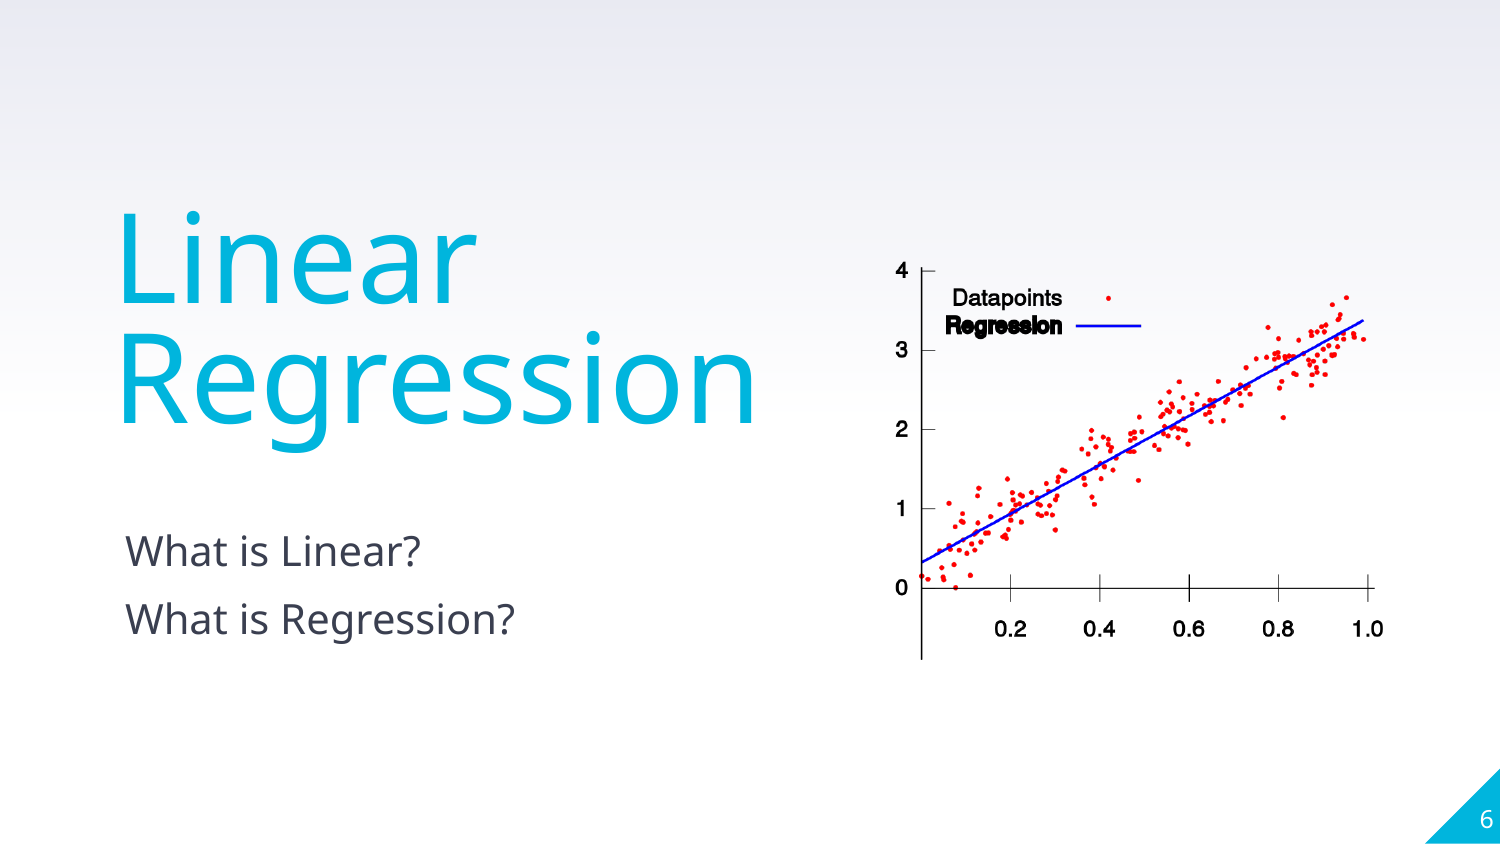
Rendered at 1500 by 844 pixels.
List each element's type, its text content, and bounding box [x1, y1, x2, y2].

slide_number ‹#› [1418, 760, 1494, 838]
title Linear Regression [112, 257, 851, 448]
picture [856, 245, 1407, 686]
subtitle What is Linear? What is Regression? [125, 457, 760, 662]
